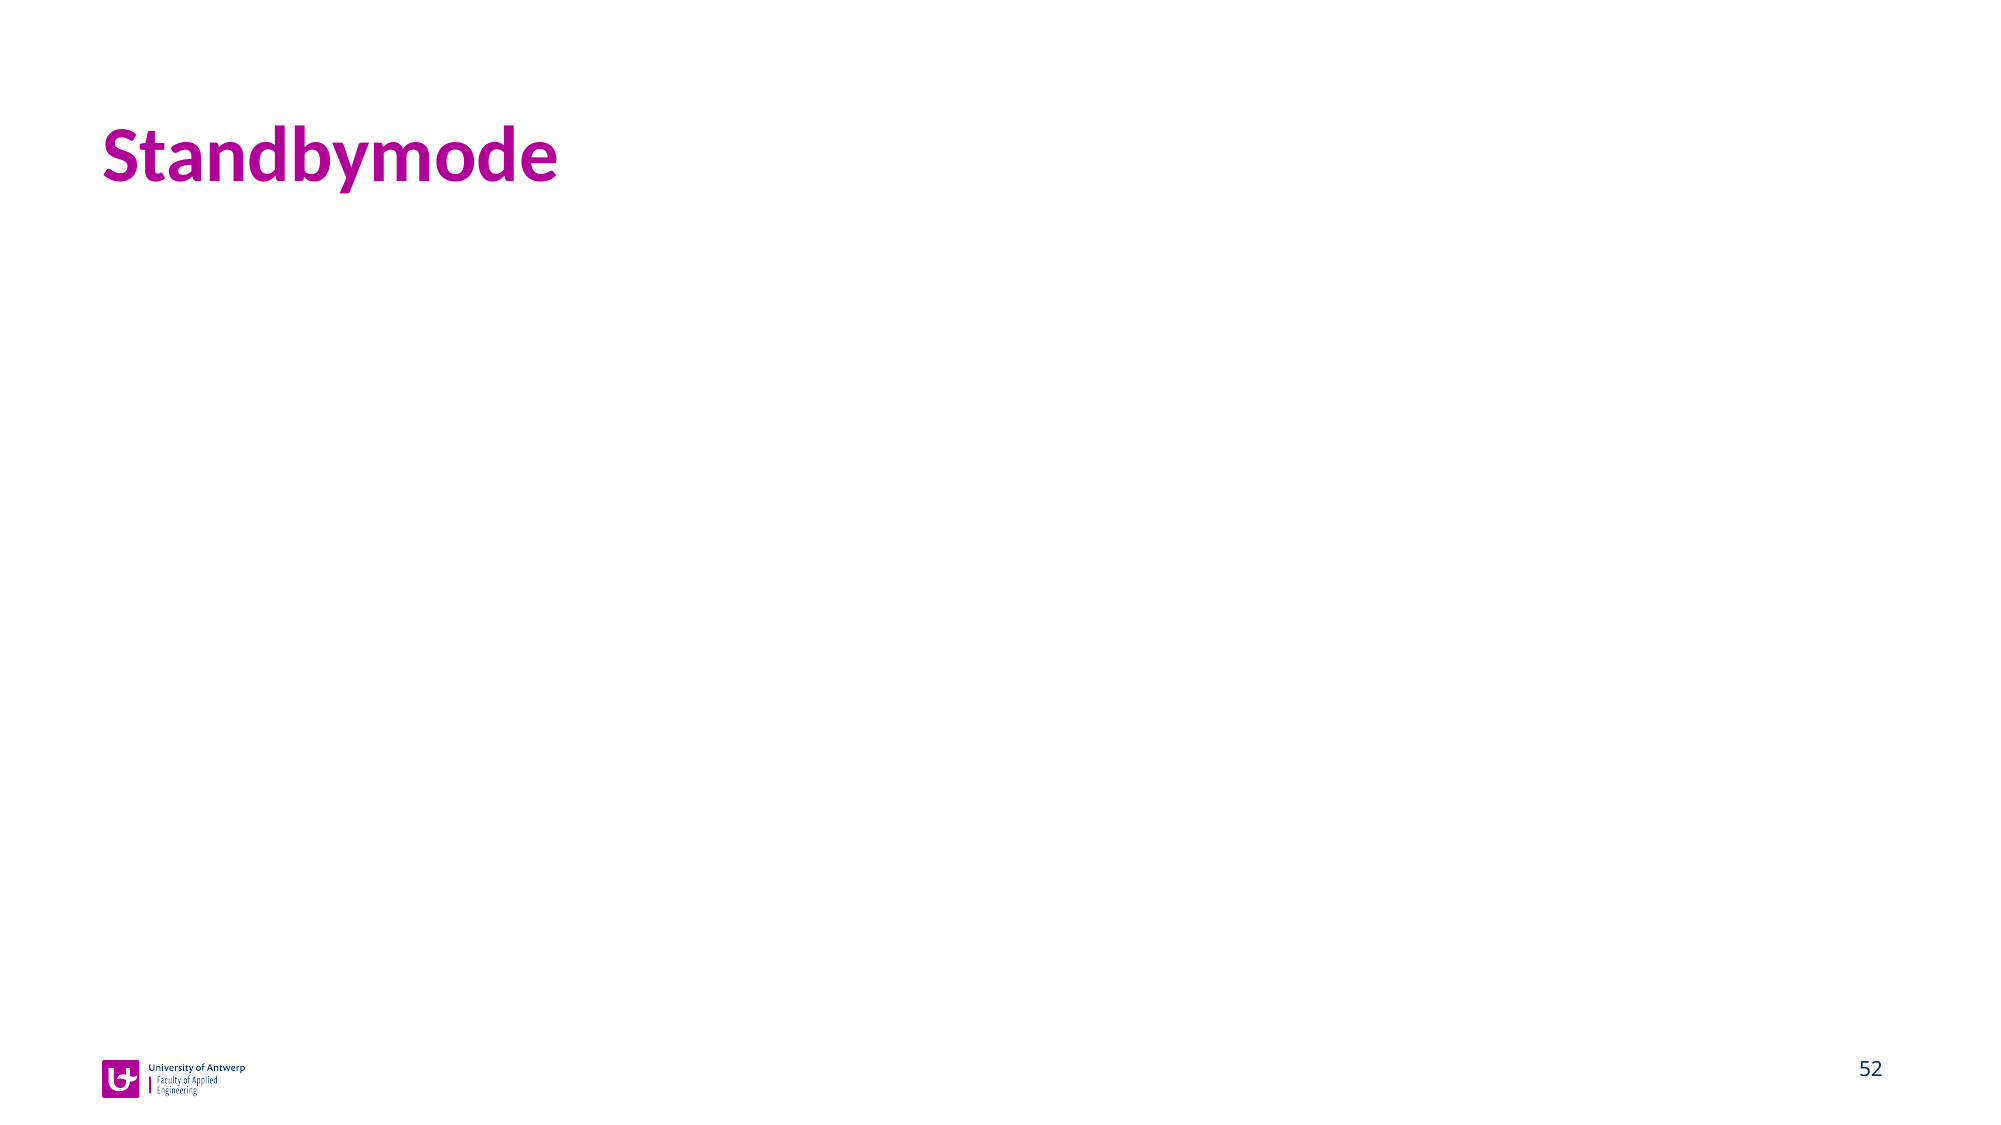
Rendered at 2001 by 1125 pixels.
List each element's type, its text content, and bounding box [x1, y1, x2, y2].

picture [102, 1060, 245, 1098]
title Standbymode [102, 101, 1898, 232]
slide_number 52 [1463, 1039, 1898, 1100]
